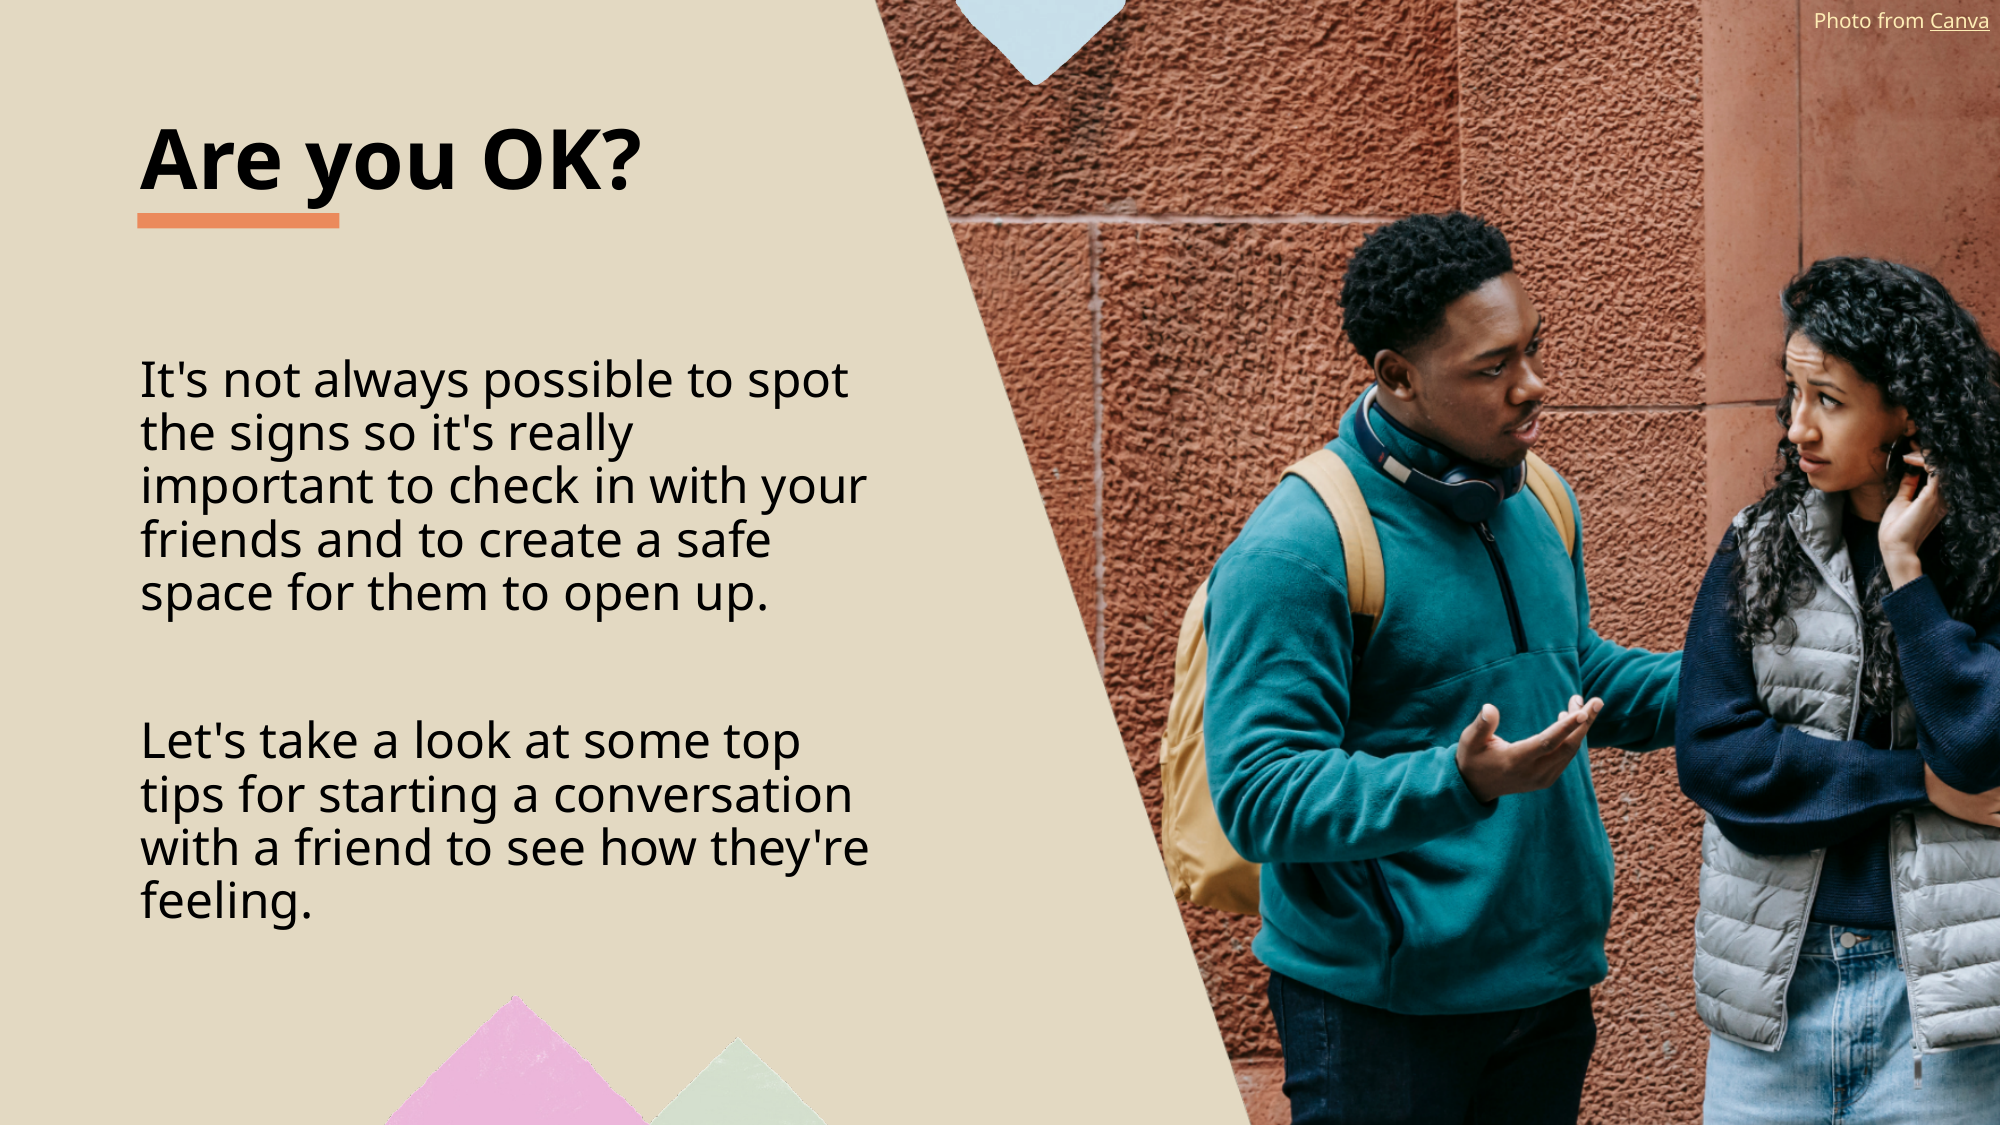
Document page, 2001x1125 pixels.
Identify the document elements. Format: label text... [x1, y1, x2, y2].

title Are you OK? [125, 53, 865, 273]
picture [371, 990, 834, 1125]
text_box [136, 212, 341, 230]
list It's not always possible to spot the signs so it's really important to check in with your friends and to create a safe space for them to open up. Let's take a look at some top tips for starting a conversation with a friend to see how they're feeling. [125, 347, 865, 950]
picture [865, 0, 2000, 1125]
